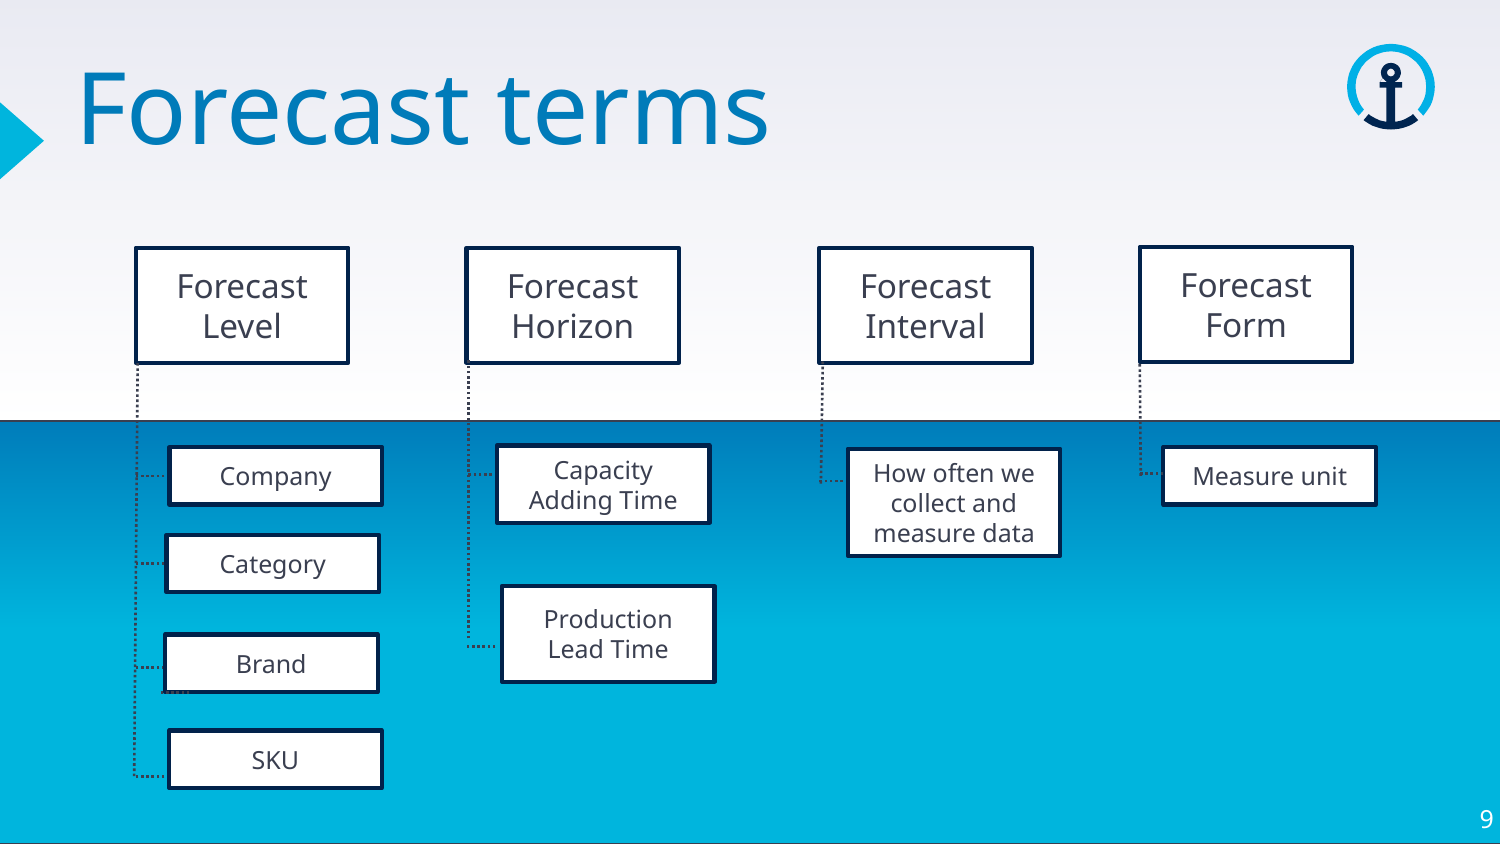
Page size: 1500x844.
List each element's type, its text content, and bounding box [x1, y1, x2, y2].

picture [1162, 446, 1377, 506]
text_box Forecast Horizon [464, 246, 681, 365]
text_box Forecast Form [1138, 245, 1354, 364]
picture [0, 585, 1500, 844]
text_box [133, 481, 138, 563]
picture [165, 534, 380, 593]
title Forecast terms [75, 67, 1001, 166]
text_box Forecast Level [134, 246, 350, 365]
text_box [133, 362, 138, 475]
picture [168, 446, 383, 506]
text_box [133, 569, 138, 667]
picture [847, 448, 1061, 557]
text_box Forecast Interval [817, 246, 1034, 365]
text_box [820, 359, 824, 480]
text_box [133, 674, 138, 776]
picture [496, 444, 711, 524]
